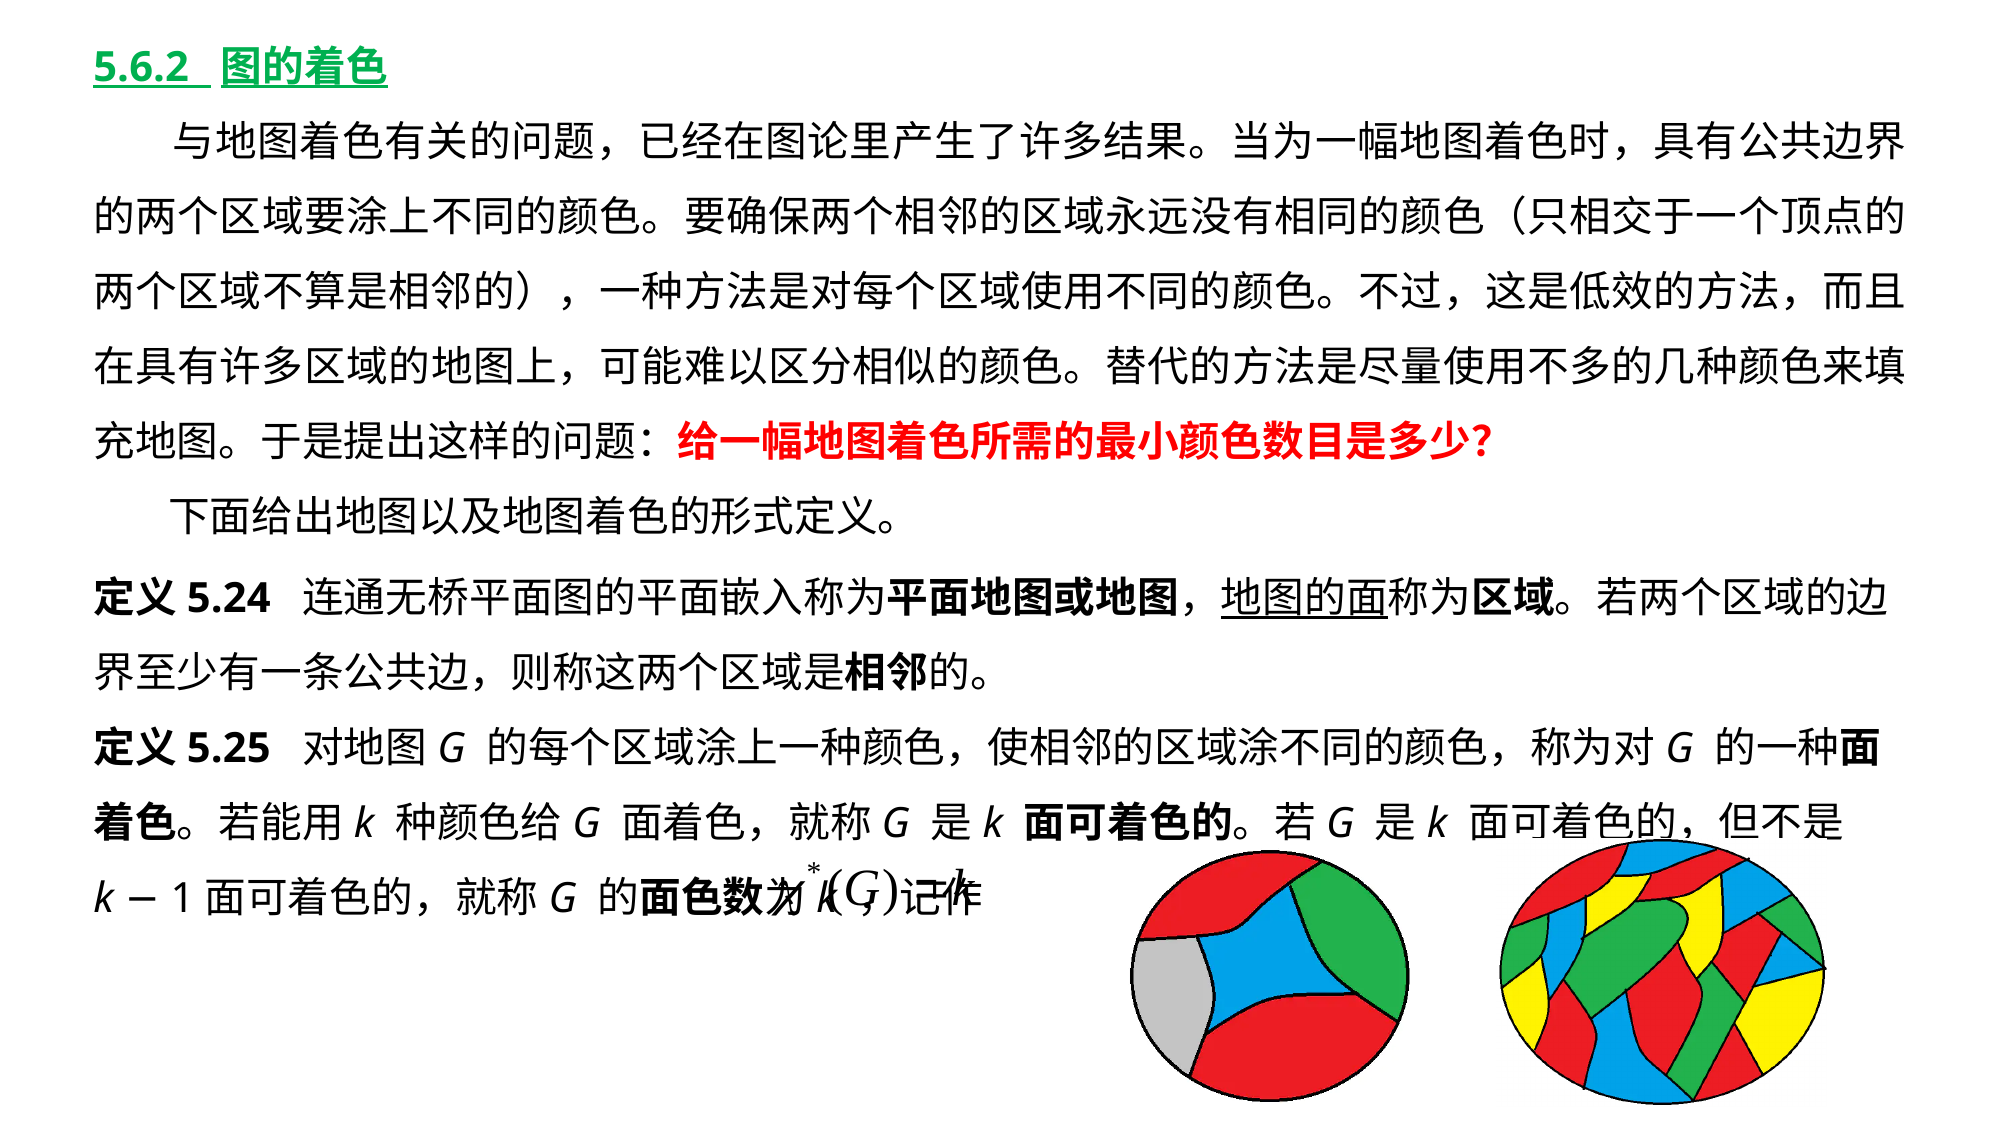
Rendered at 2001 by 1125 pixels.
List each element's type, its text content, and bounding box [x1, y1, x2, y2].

picture [1495, 838, 1828, 1107]
list 5.6.2 图的着色 与地图着色有关的问题，已经在图论里产生了许多结果。当为一幅地图着色时，具有公共边界的两个区域要涂上不同的颜色。要确保两个相邻的区域永远没有相同的颜色（只相交于一个顶点的两个区域不算是相邻的），一种方法是对每个区域使用不同的颜色。不过，这是低效的方法，而且在具有许多区域的地图上，可能难以区分相似的颜色。替代的方法是尽量使用不多的几种颜色来填充地图。于是提出这样的问题：给一幅地图着色所需的最小颜色数目是多少？ 下面给出地图以及地图着色的形式定义。 [78, 7, 1922, 539]
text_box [763, 845, 988, 931]
text_box 定义5.24 连通无桥平面图的平面嵌入称为平面地图或地图，地图的面称为区域。若两个区域的边界至少有一条公共边，则称这两个区域是相邻的。 定义5.25 对地图G 的每个区域涂上一种颜色，使相邻的区域涂不同的颜色，称为对G 的一种面着色。若能用k 种颜色给G 面着色，就称G 是k 面可着色的。若G 是k 面可着色的，但不是k − 1面可着色的，就称G 的面色数为k ，记作 。 [78, 538, 1910, 931]
picture [1126, 845, 1414, 1106]
